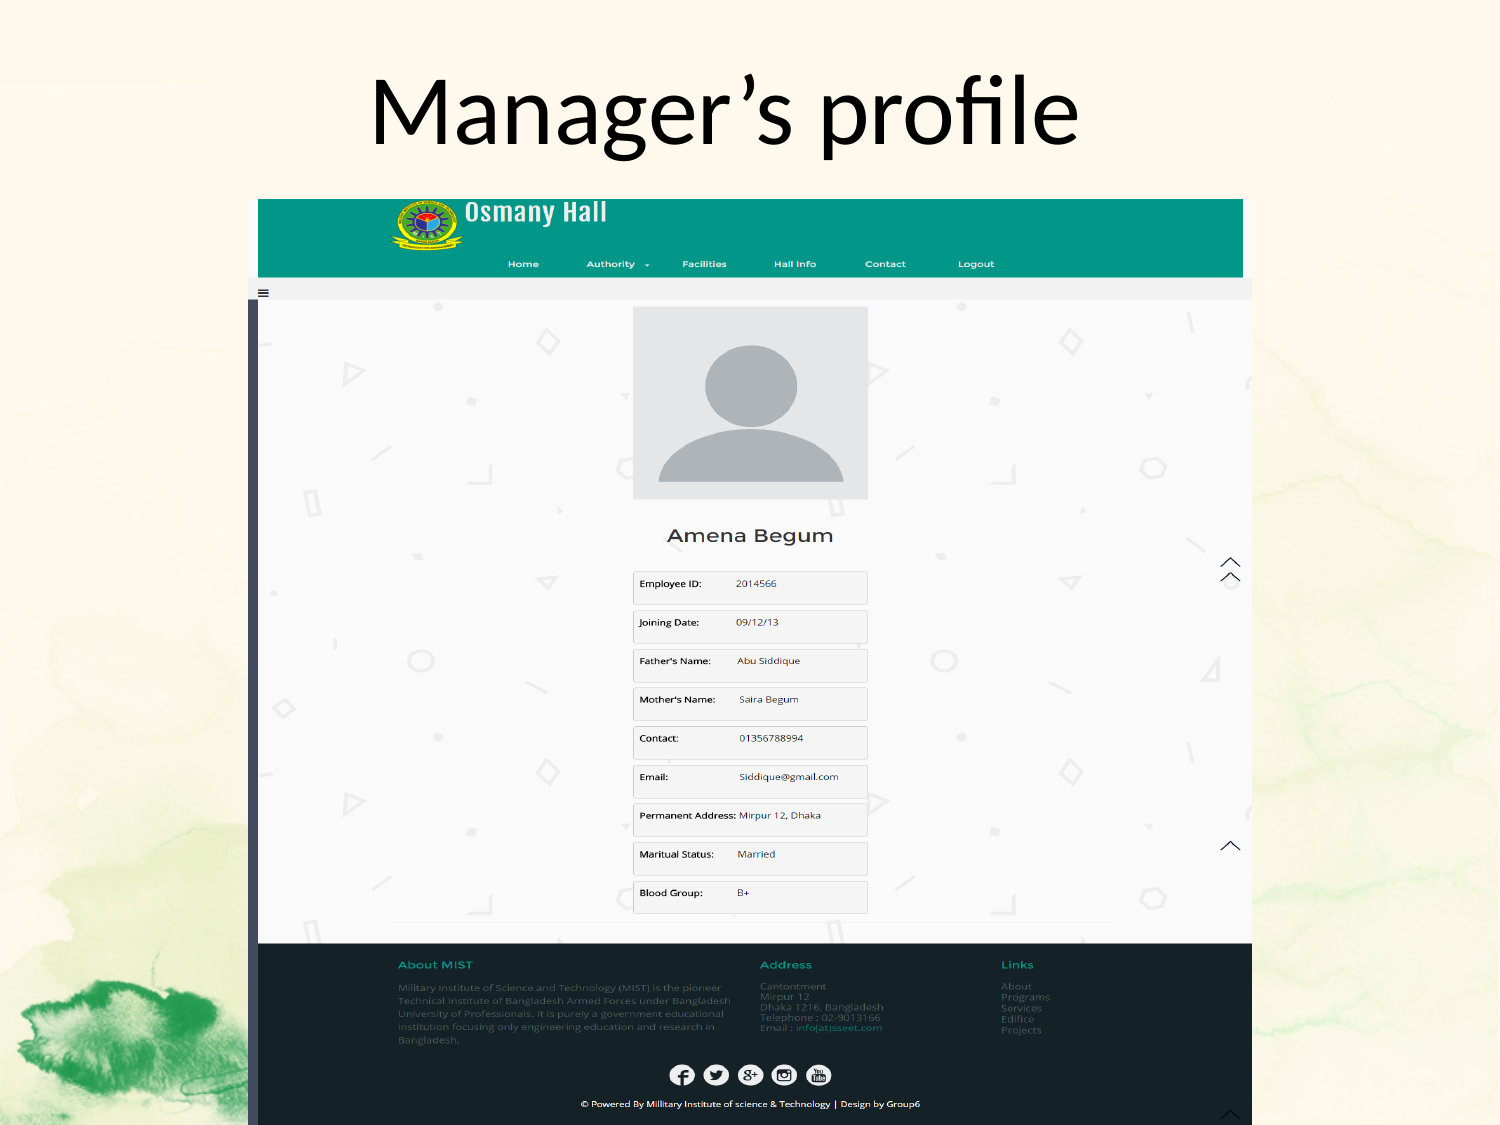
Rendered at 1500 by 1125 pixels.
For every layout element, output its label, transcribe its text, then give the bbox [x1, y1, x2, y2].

text_box Manager’s profile [62, 37, 1388, 173]
picture [0, 0, 1500, 1125]
text_box [62, 37, 1413, 932]
